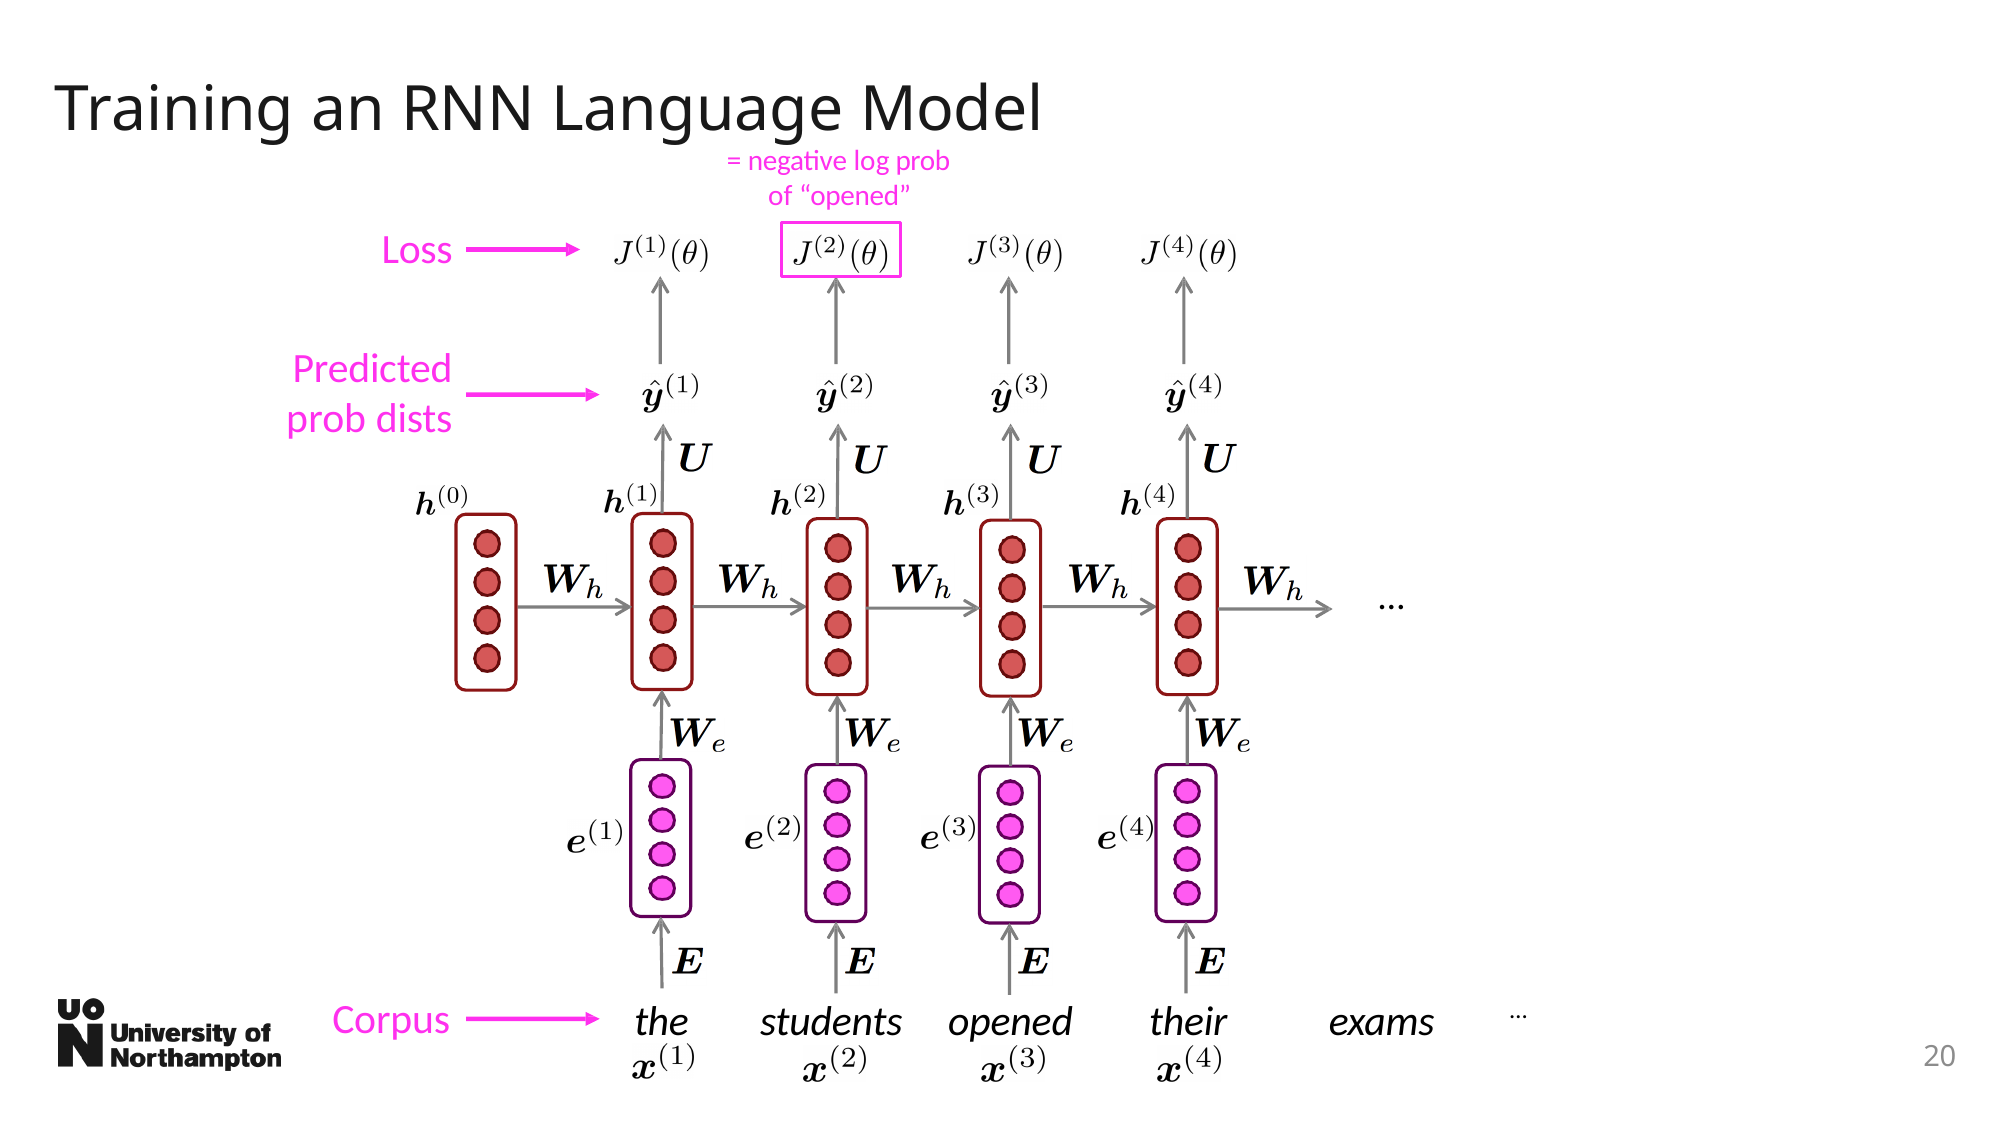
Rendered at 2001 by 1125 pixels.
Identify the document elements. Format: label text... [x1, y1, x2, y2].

picture [981, 1045, 1045, 1082]
text_box the [632, 996, 692, 1043]
picture [58, 998, 281, 1071]
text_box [779, 221, 903, 364]
picture [567, 819, 622, 853]
picture [816, 373, 872, 414]
text_box [466, 387, 600, 402]
picture [991, 373, 1047, 414]
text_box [416, 423, 1333, 996]
text_box their [1147, 996, 1231, 1044]
picture [1157, 1045, 1221, 1082]
text_box Loss Predicted prob dists [281, 220, 454, 442]
text_box exams [1326, 993, 1438, 1044]
slide_number 20 [1743, 730, 1957, 1125]
text_box opened [946, 996, 1076, 1044]
text_box students [758, 996, 906, 1044]
text_box … [1376, 570, 1407, 618]
picture [632, 1043, 694, 1079]
text_box [466, 242, 581, 257]
text_box … [1507, 993, 1530, 1024]
text_box [466, 1011, 600, 1026]
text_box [967, 234, 1062, 364]
text_box = negative log prob of “opened” [725, 168, 957, 212]
picture [803, 1045, 866, 1082]
text_box Corpus [330, 991, 454, 1042]
picture [642, 373, 698, 414]
title Training an RNN Language Model [39, 69, 1765, 168]
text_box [613, 234, 708, 364]
picture [1165, 373, 1221, 414]
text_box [1141, 234, 1236, 364]
